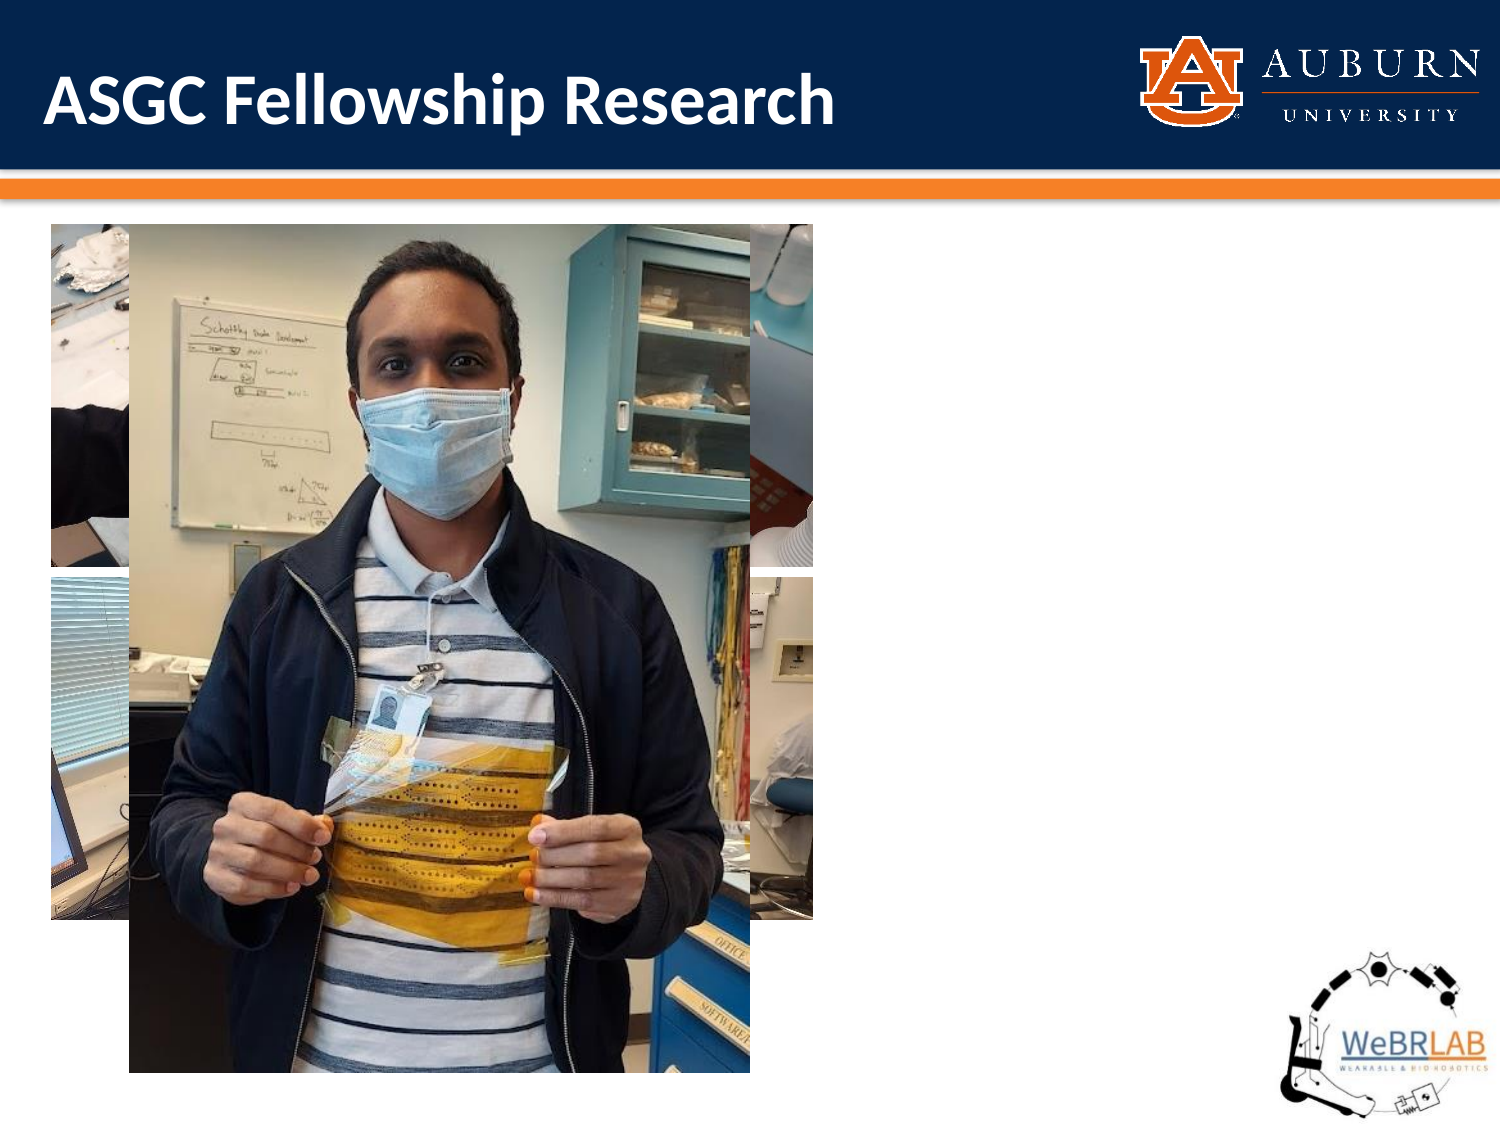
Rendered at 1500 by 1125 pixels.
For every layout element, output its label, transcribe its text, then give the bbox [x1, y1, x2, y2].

picture [51, 223, 813, 1073]
title ASGC Fellowship Research [36, 35, 1118, 146]
picture [1271, 939, 1500, 1125]
picture [1140, 36, 1480, 127]
